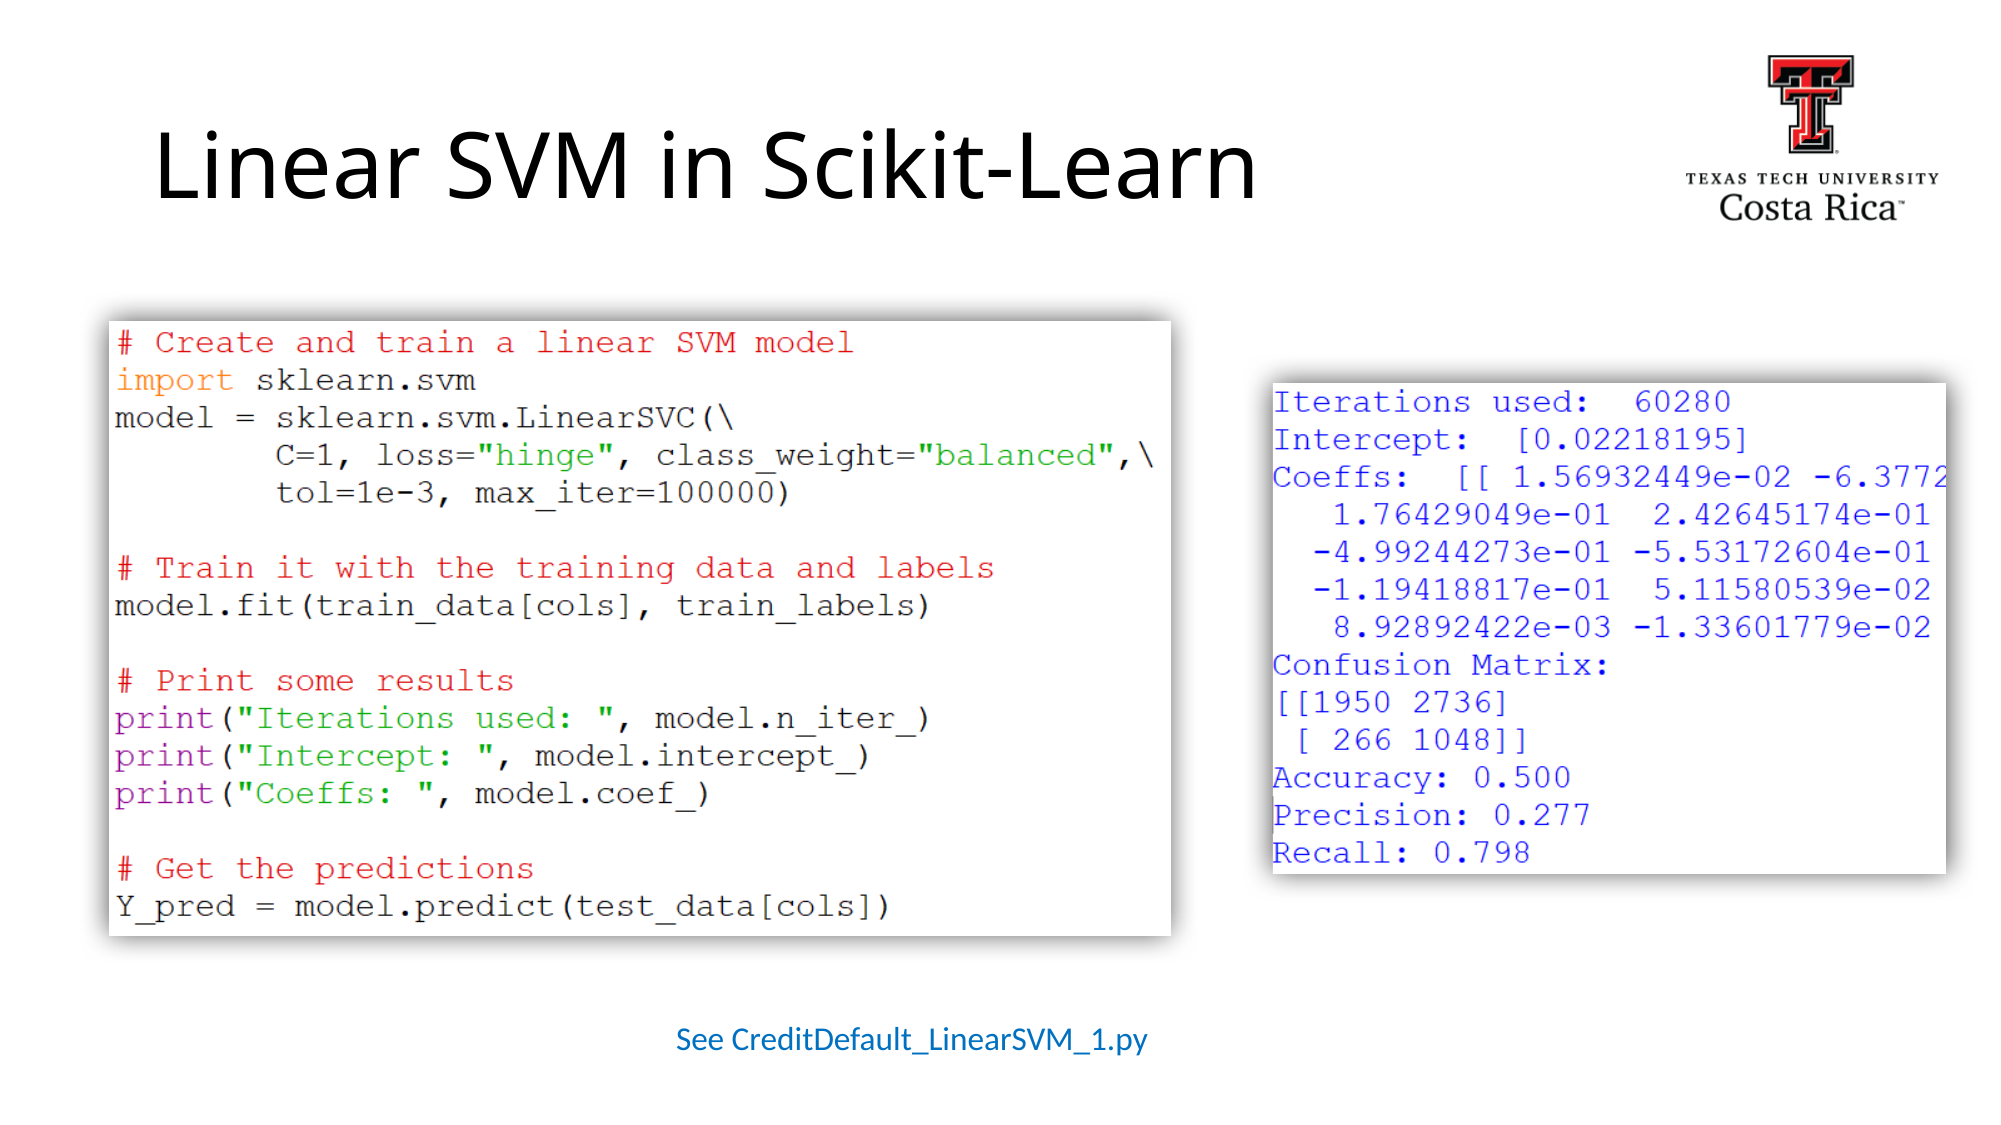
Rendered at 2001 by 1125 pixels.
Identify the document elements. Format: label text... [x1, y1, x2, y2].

picture [1272, 383, 1947, 874]
text_box See CreditDefault_LinearSVM_1.py [661, 1009, 1339, 1065]
picture [1664, 30, 1964, 251]
title Linear SVM in Scikit-Learn [137, 59, 1863, 278]
picture [109, 321, 1171, 936]
